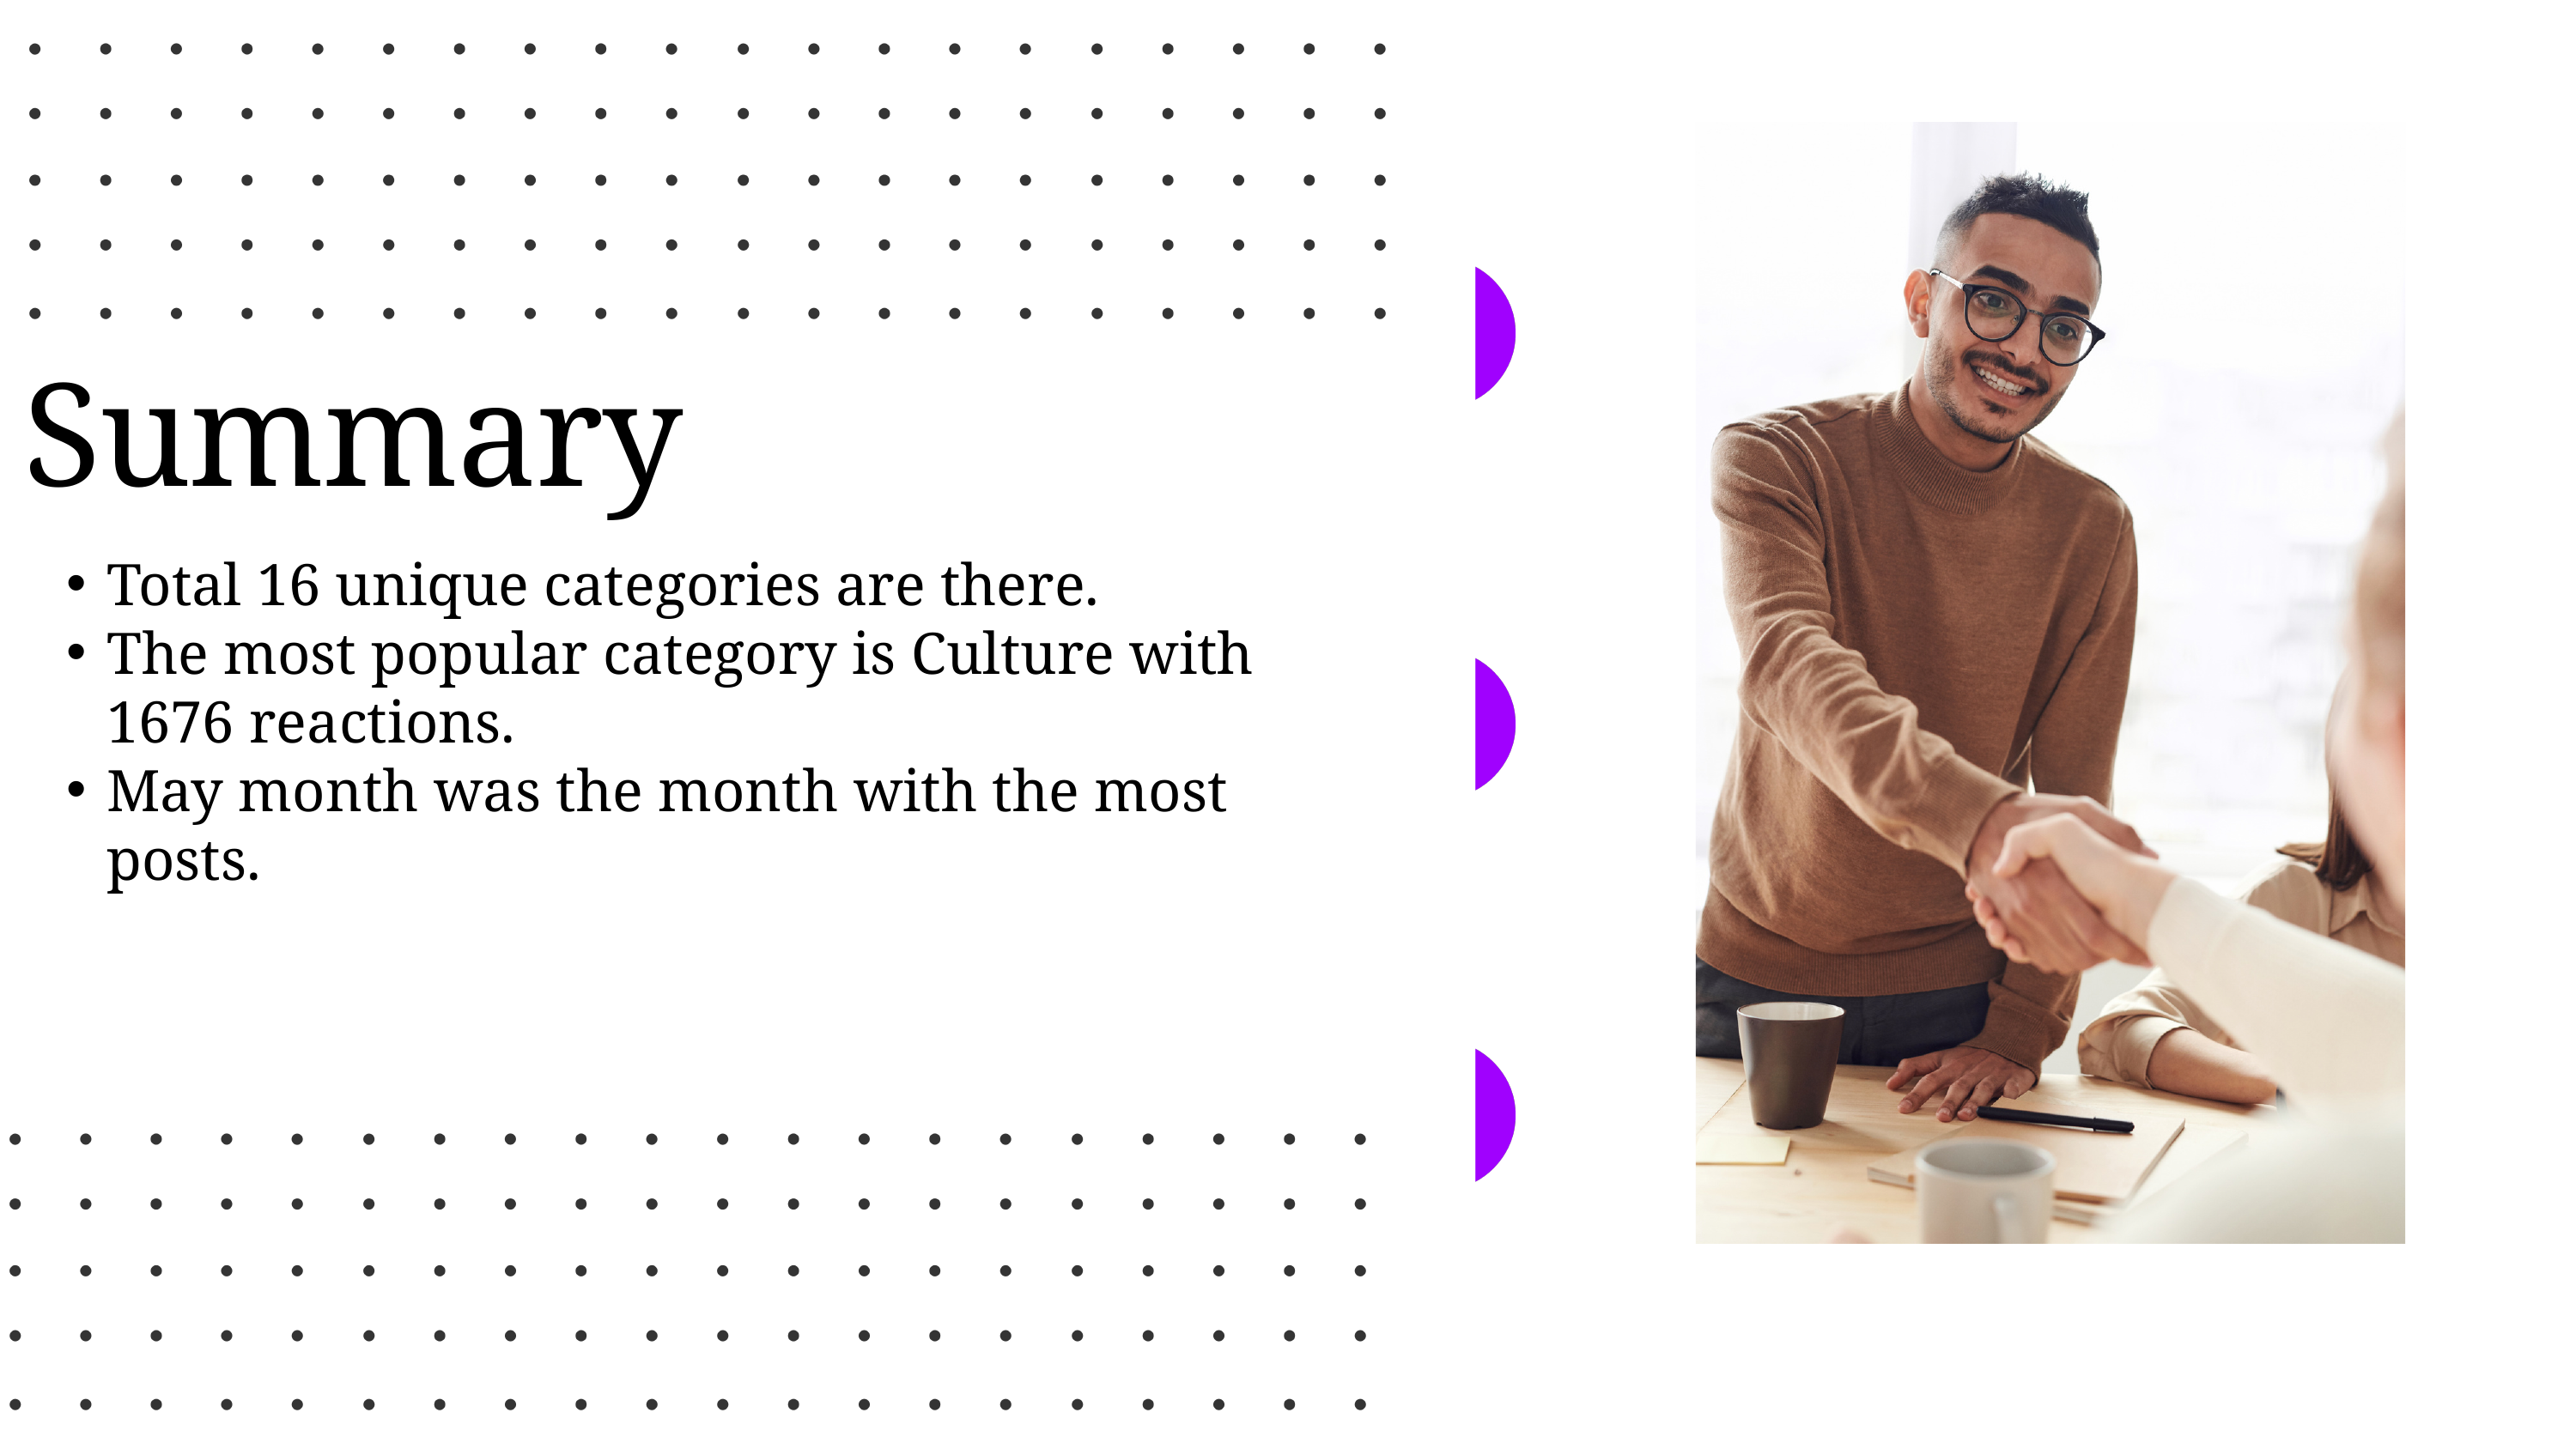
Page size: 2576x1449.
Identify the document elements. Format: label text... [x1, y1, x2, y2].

text_box Total 16 unique categories are there. The most popular category is Culture with 1676 reactions. May month was the month with the most posts. [53, 542, 1352, 898]
picture [1695, 345, 2406, 980]
picture [1428, 267, 1562, 400]
picture [1695, 1104, 2406, 1245]
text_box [1631, 221, 2432, 345]
text_box Summary [22, 343, 686, 515]
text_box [1, 1129, 1370, 1414]
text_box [21, 38, 1390, 324]
picture [1428, 658, 1562, 791]
picture [1428, 1049, 1562, 1182]
picture [1695, 122, 2406, 221]
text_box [1631, 980, 2432, 1104]
